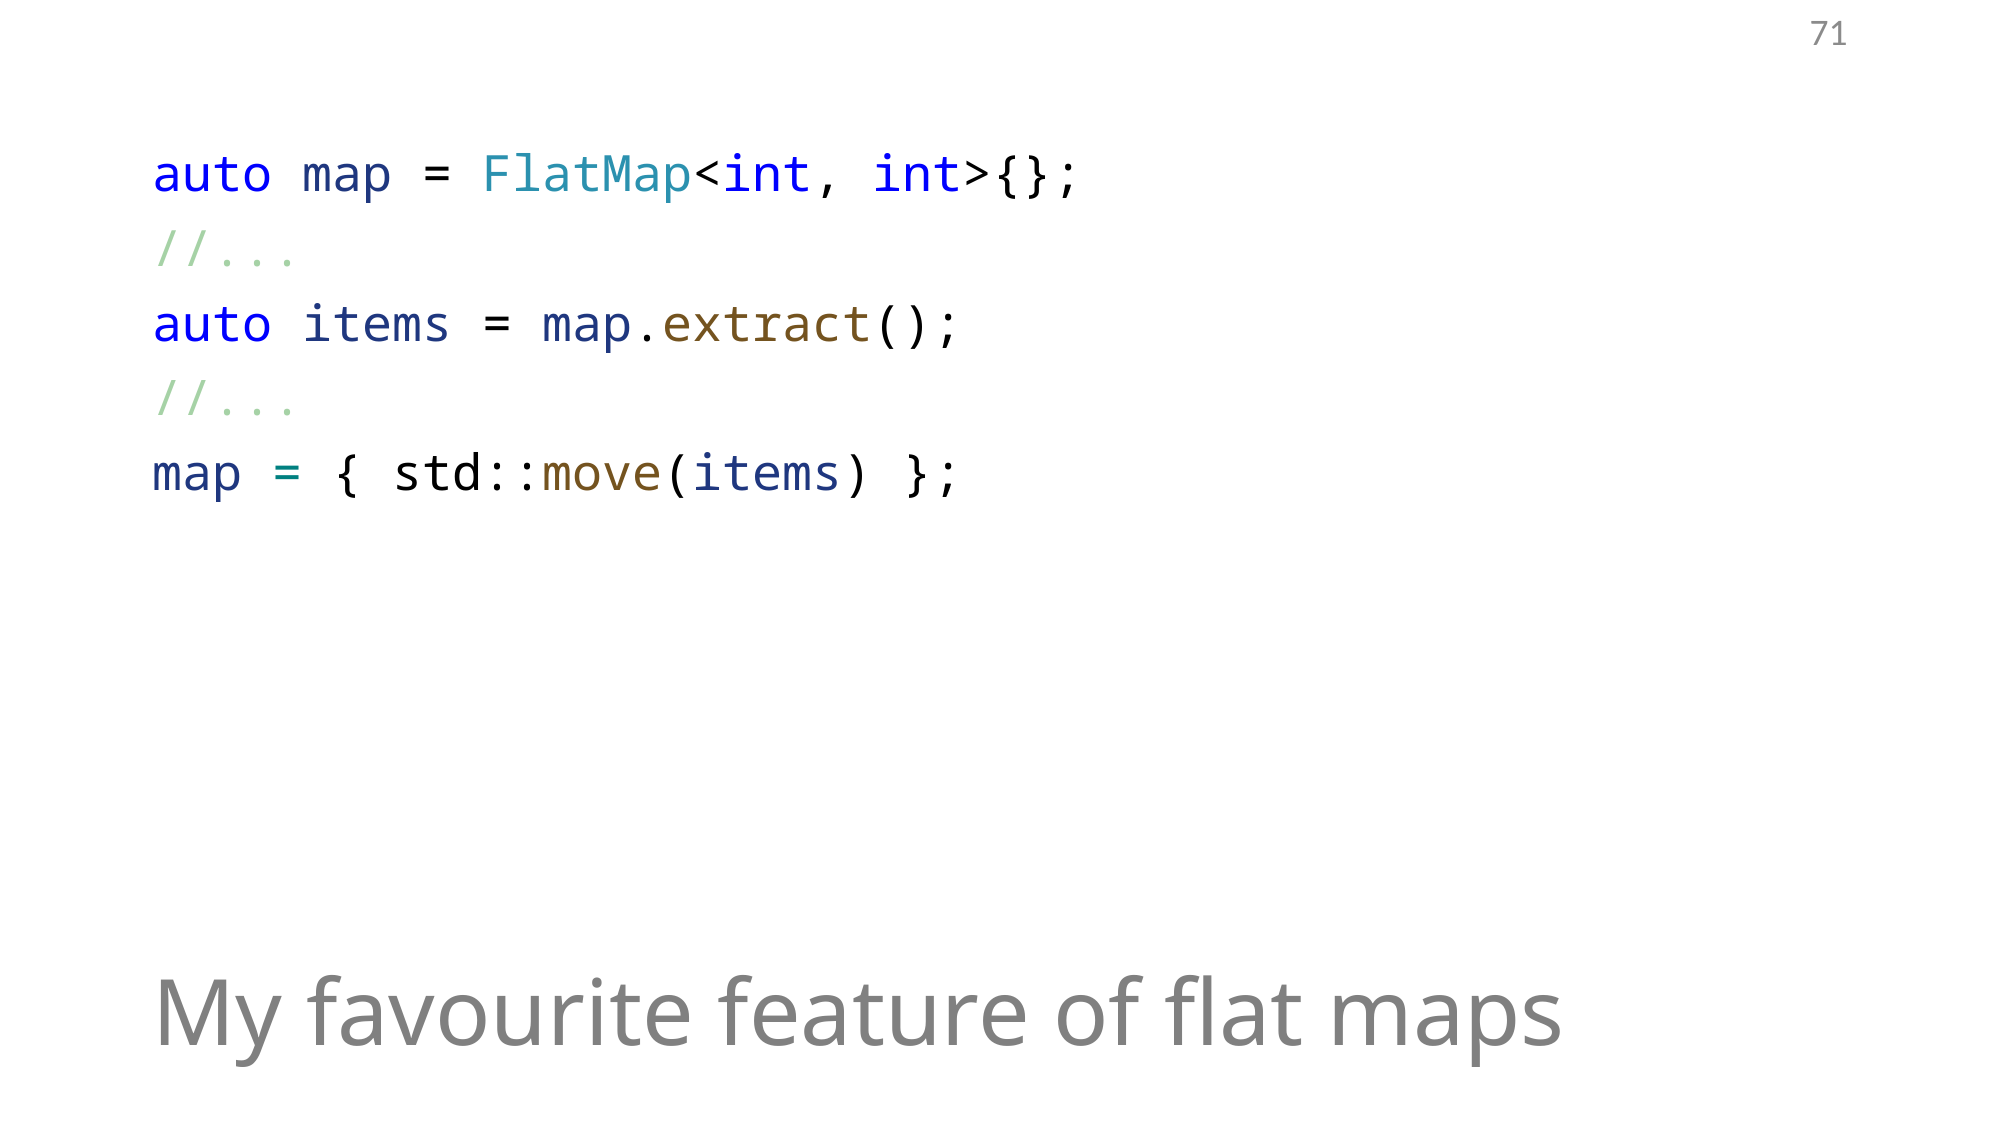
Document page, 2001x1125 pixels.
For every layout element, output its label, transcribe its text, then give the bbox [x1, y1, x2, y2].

title My favourite feature of flat maps [137, 908, 1863, 1125]
list auto map = FlatMap<int, int>{}; //... auto items = map.extract(); //... map = { std::move(items) }; [137, 59, 2000, 908]
slide_number 71 [1412, 0, 1863, 60]
